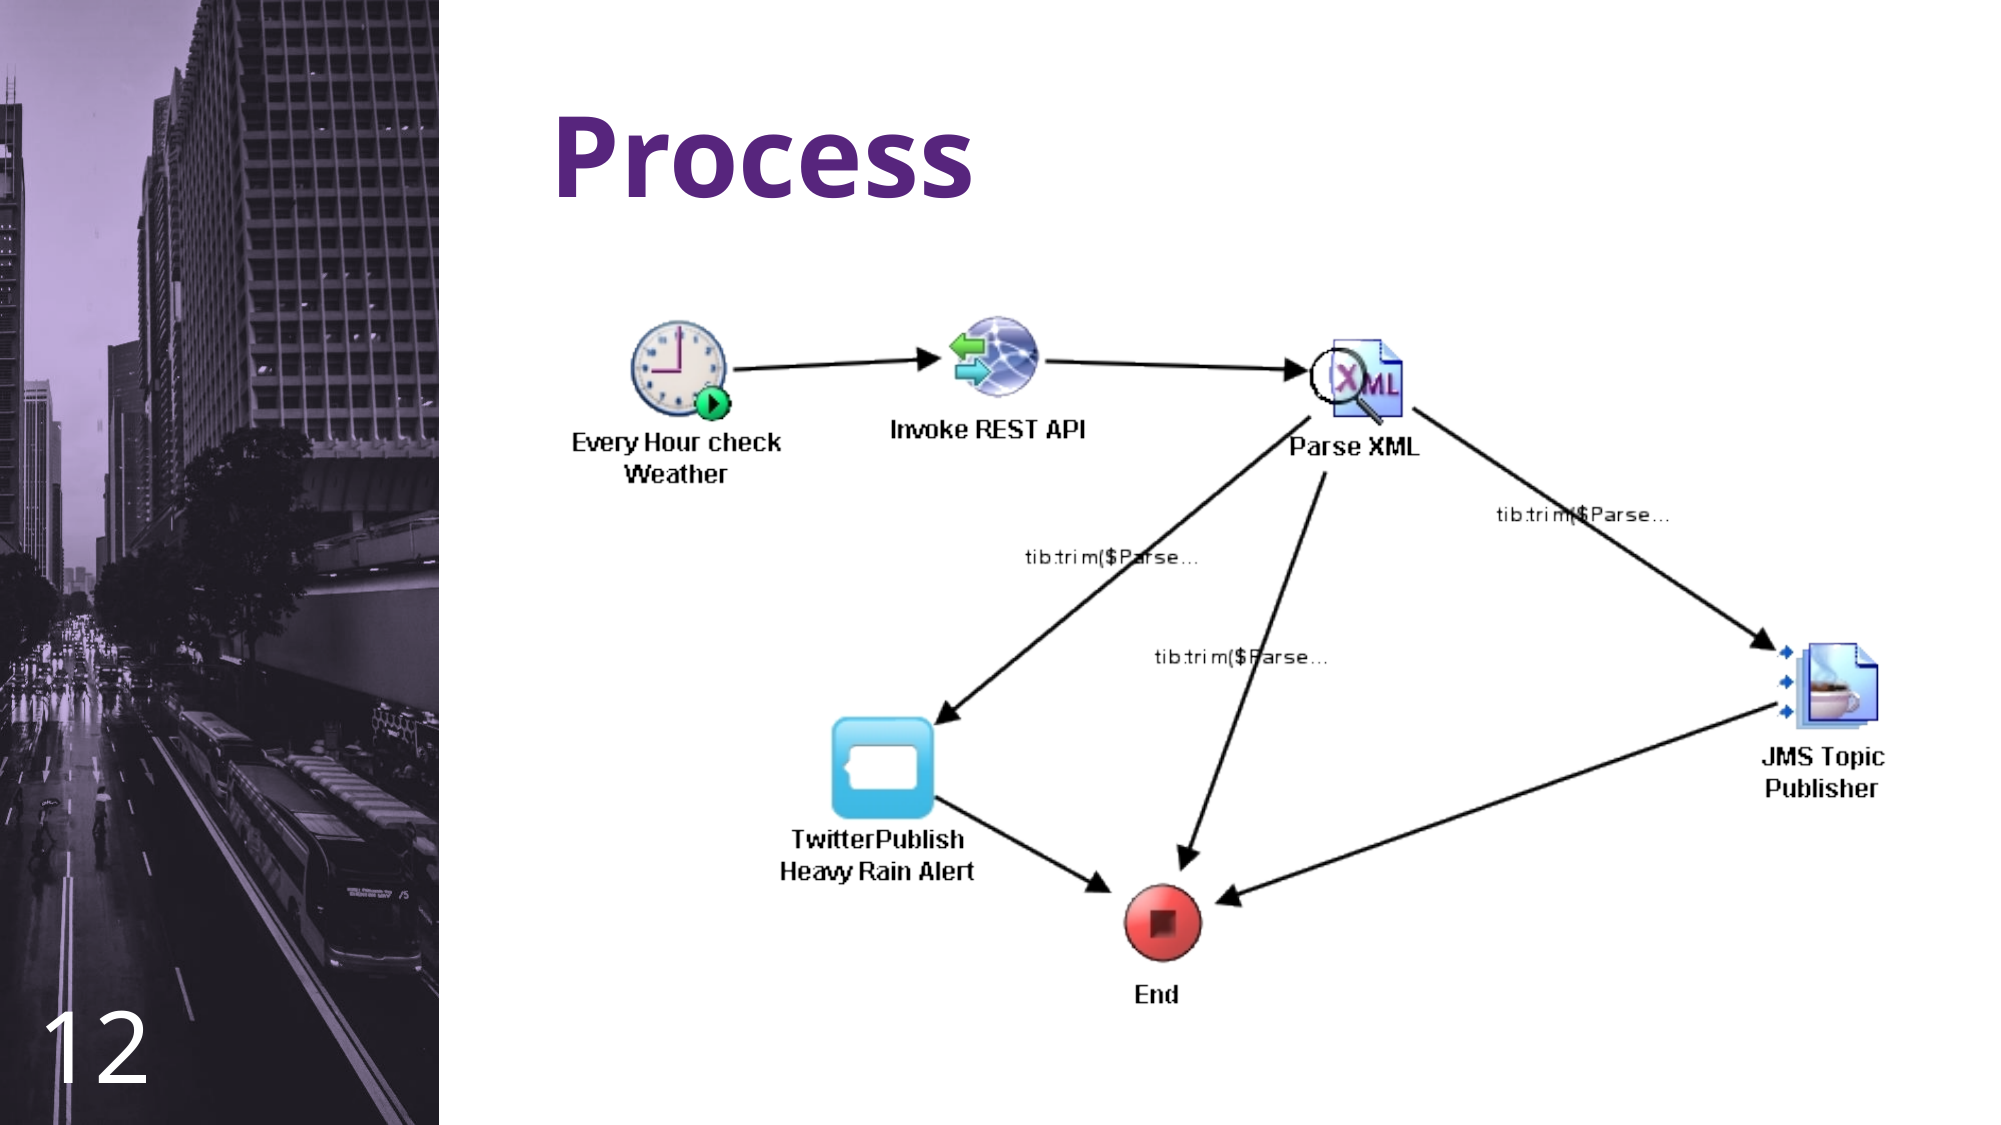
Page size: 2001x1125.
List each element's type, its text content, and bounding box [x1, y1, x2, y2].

picture [523, 263, 1964, 1038]
picture [0, 0, 438, 1125]
title Process [534, 87, 1813, 234]
